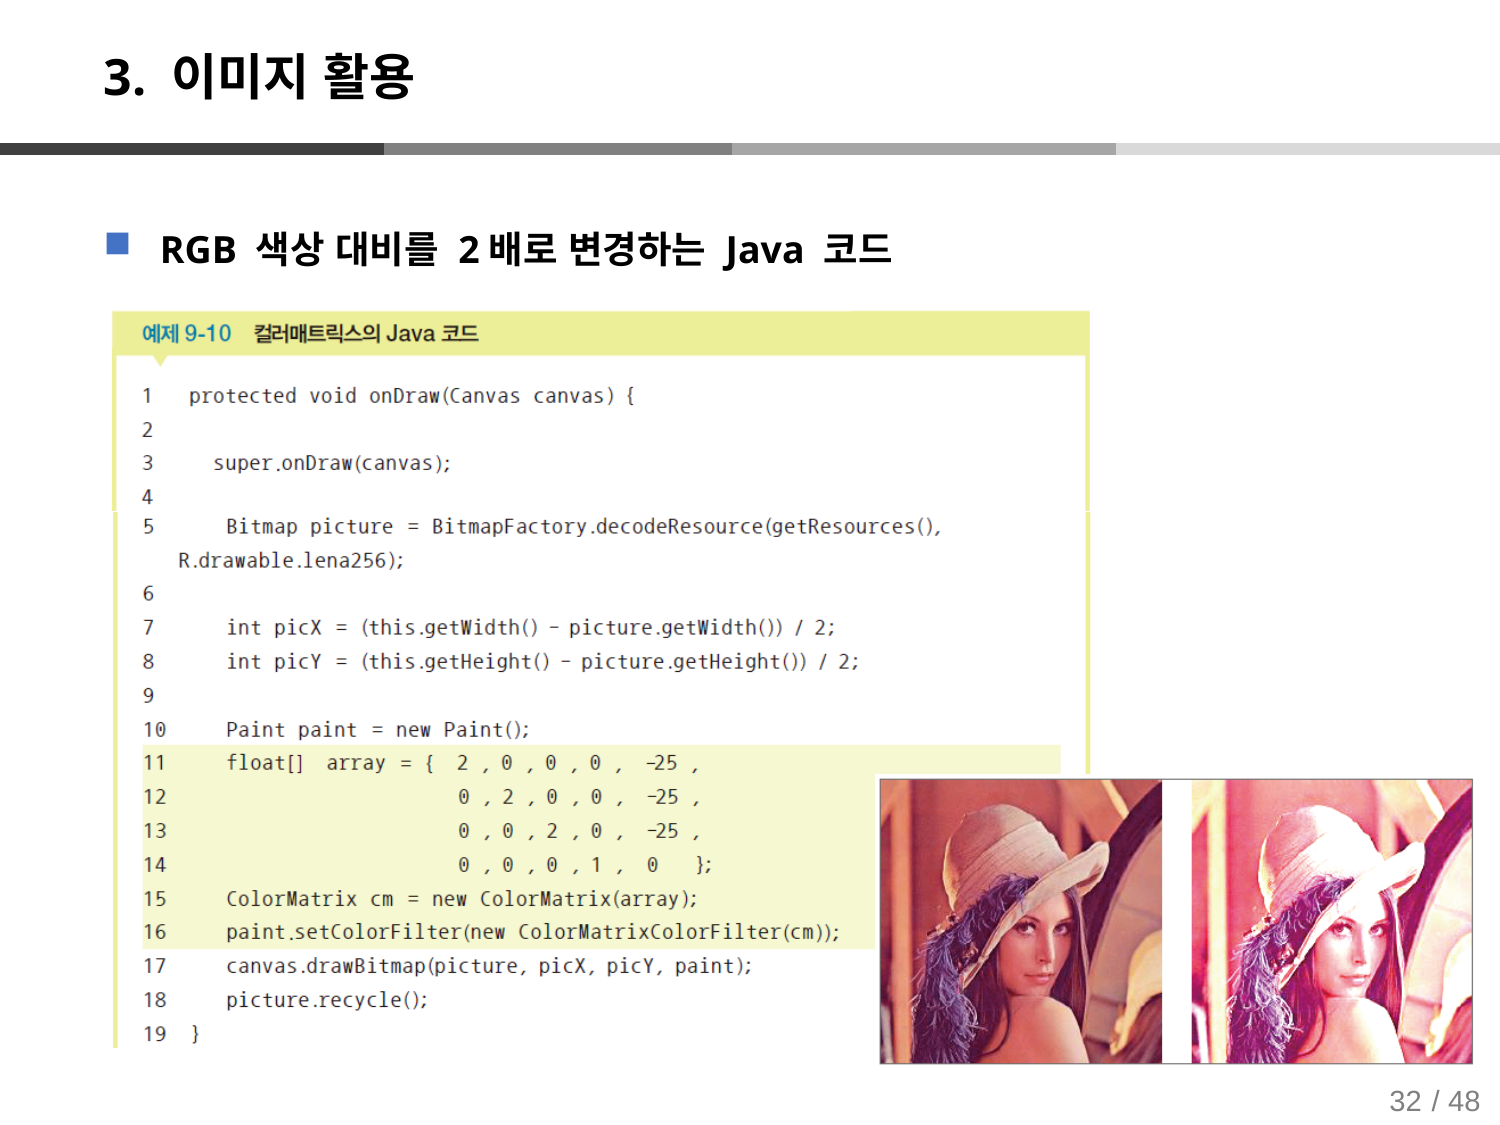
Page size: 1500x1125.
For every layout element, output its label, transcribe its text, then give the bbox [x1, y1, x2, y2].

title 3. 이미지 활용 [88, 30, 1211, 121]
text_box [103, 305, 1479, 1115]
list RGB 색상 대비를 2배로 변경하는 Java 코드 [88, 196, 1436, 1083]
